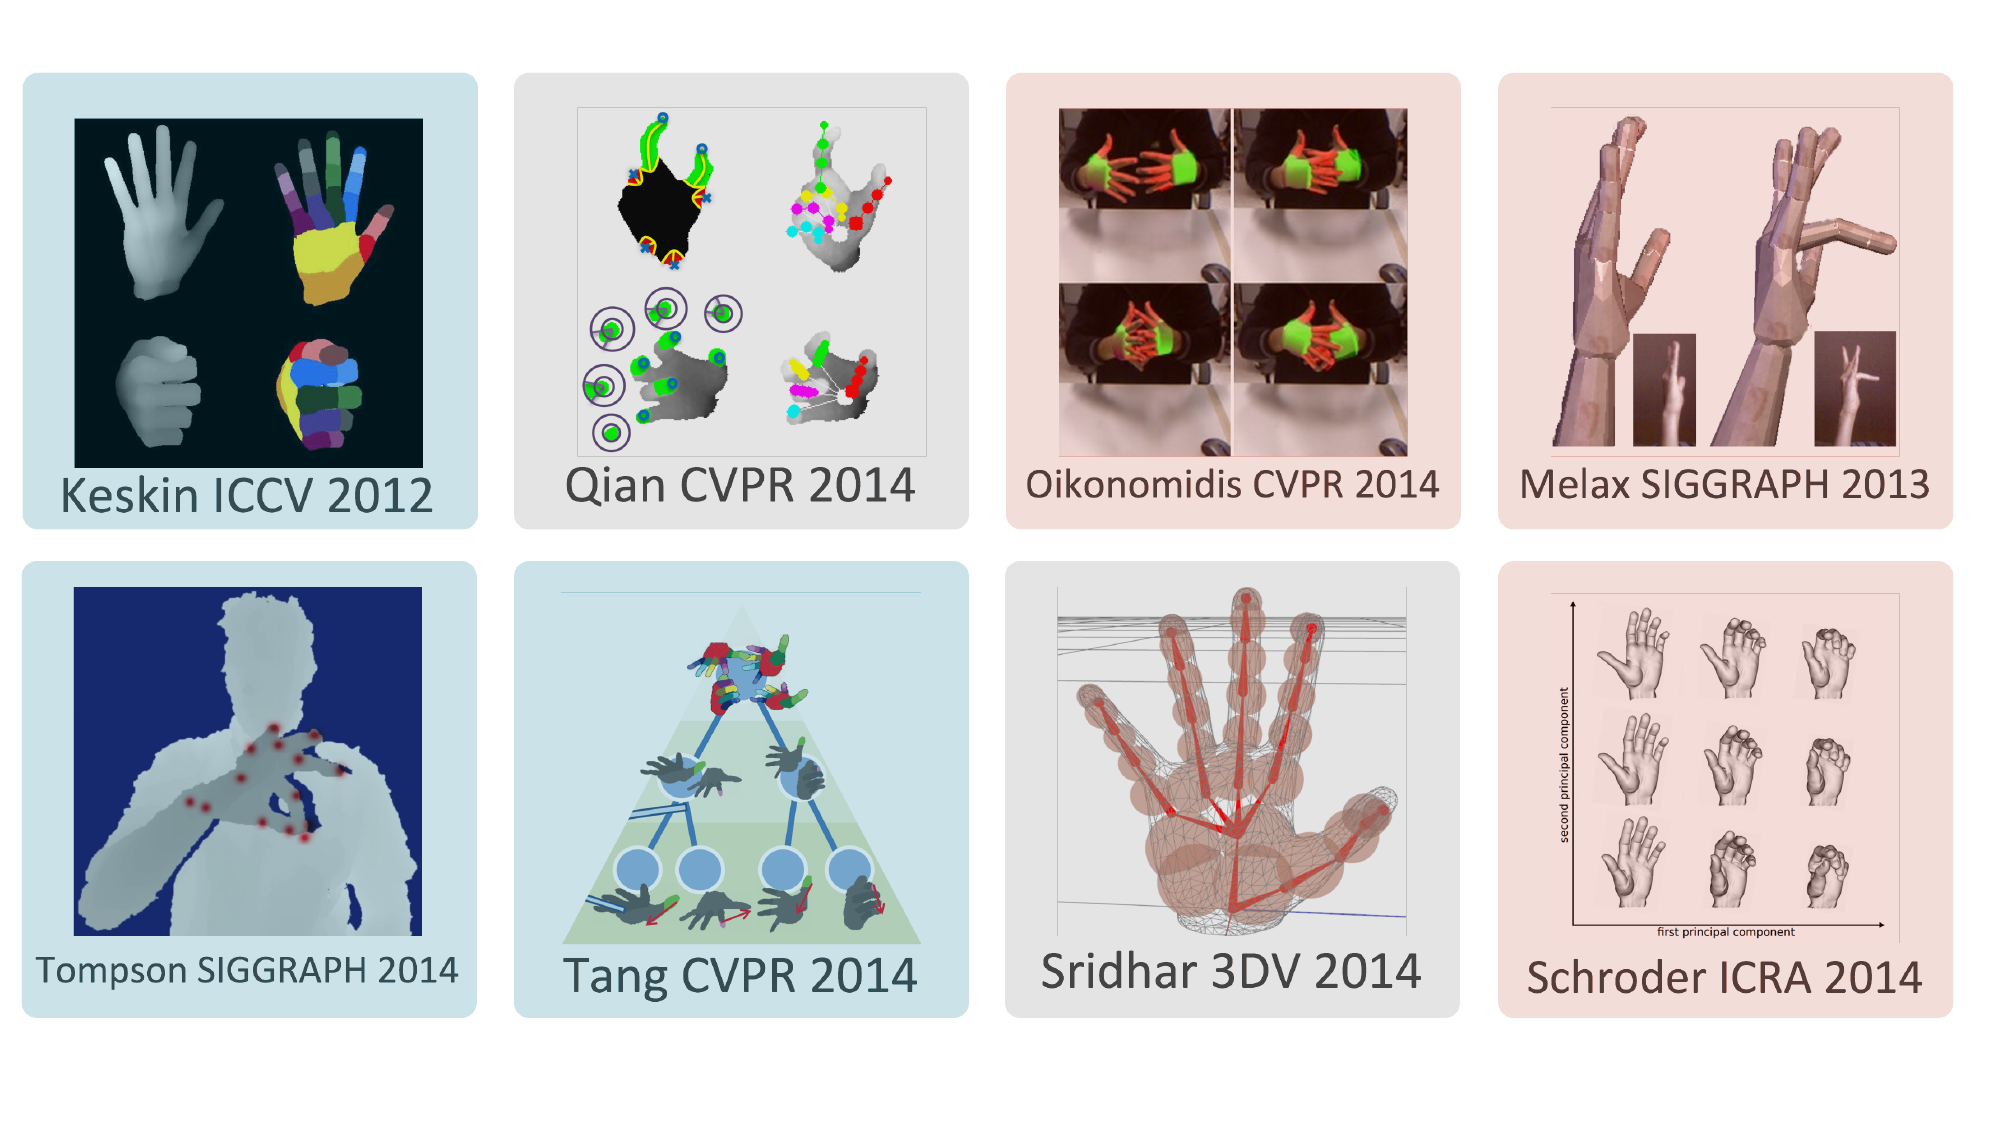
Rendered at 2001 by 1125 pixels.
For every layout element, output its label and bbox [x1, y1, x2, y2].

picture [0, 69, 1970, 1038]
